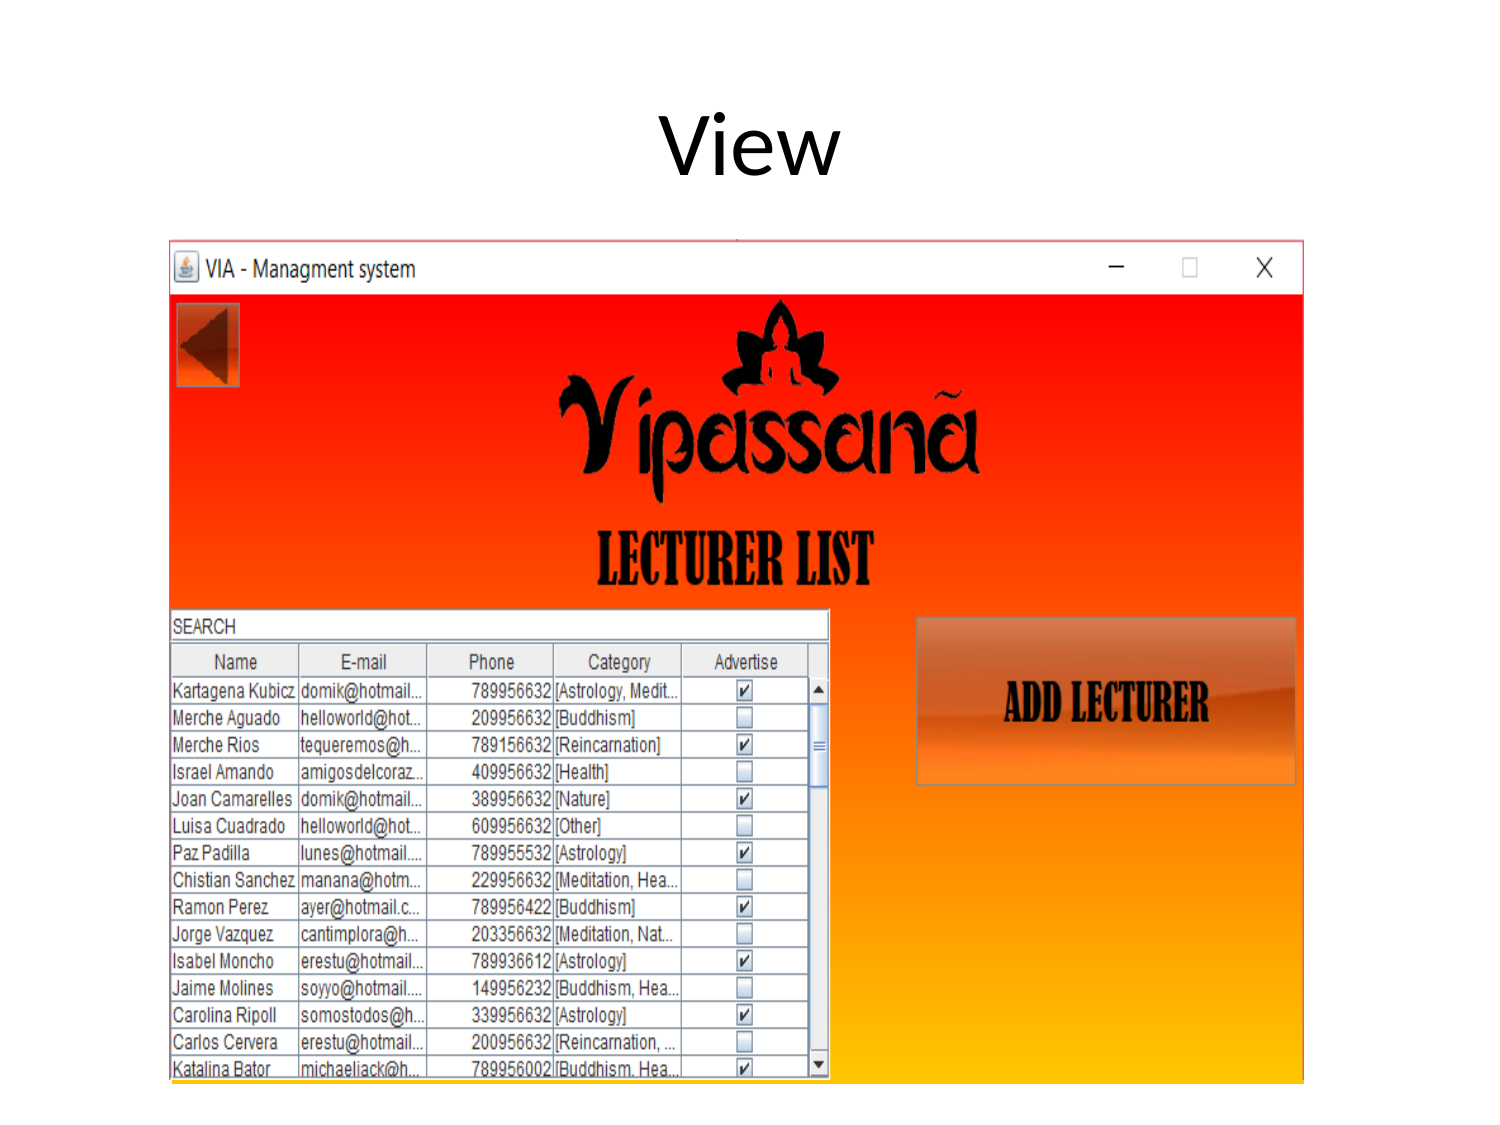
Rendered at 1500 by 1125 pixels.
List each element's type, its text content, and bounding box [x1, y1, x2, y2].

title View [75, 45, 1425, 233]
picture [169, 239, 1305, 1084]
